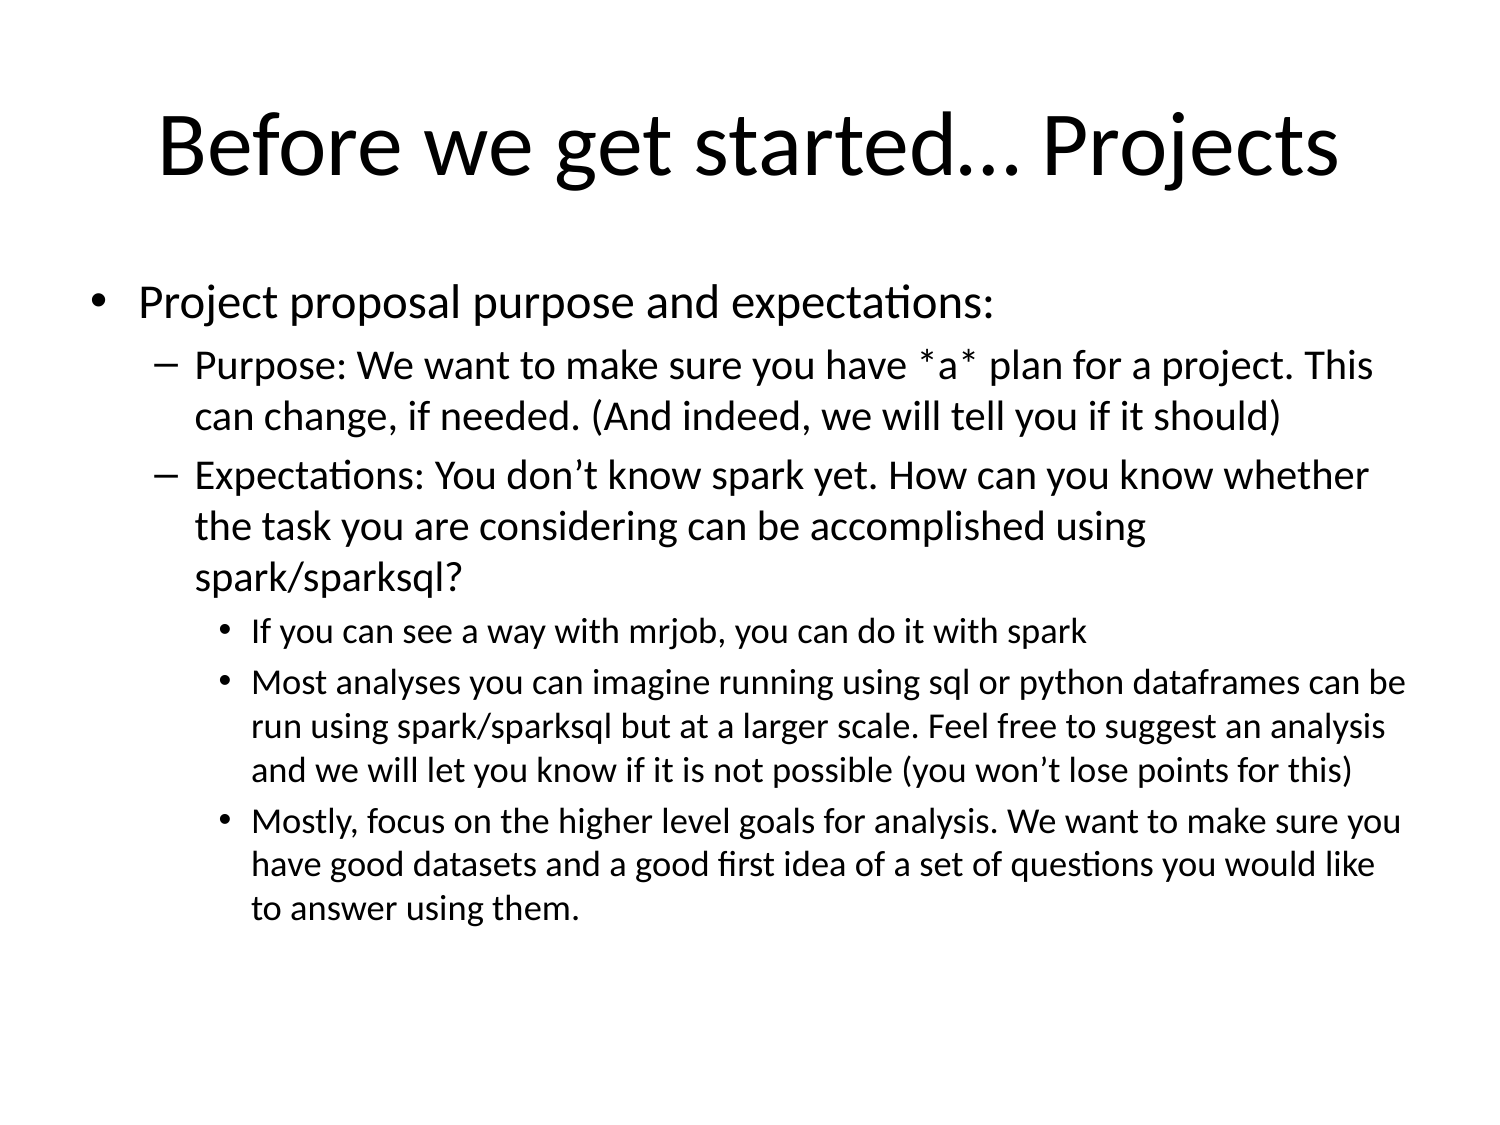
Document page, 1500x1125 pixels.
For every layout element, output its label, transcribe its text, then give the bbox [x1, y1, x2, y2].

list Project proposal purpose and expectations: Purpose: We want to make sure you have *a* plan for a project. This can change, if needed. (And indeed, we will tell you if it should) Expectations: You don’t know spark yet. How can you know whether the task you are considering can be accomplished using spark/sparksql? If you can see a way with mrjob, you can do it with spark Most analyses you can imagine running using sql or python dataframes can be run using spark/sparksql but at a larger scale. Feel free to suggest an analysis and we will let you know if it is not possible (you won’t lose points for this) Mostly, focus on the higher level goals for analysis. We want to make sure you have good datasets and a good first idea of a set of questions you would like to answer using them. [75, 262, 1425, 1005]
title Before we get started… Projects [75, 45, 1425, 233]
